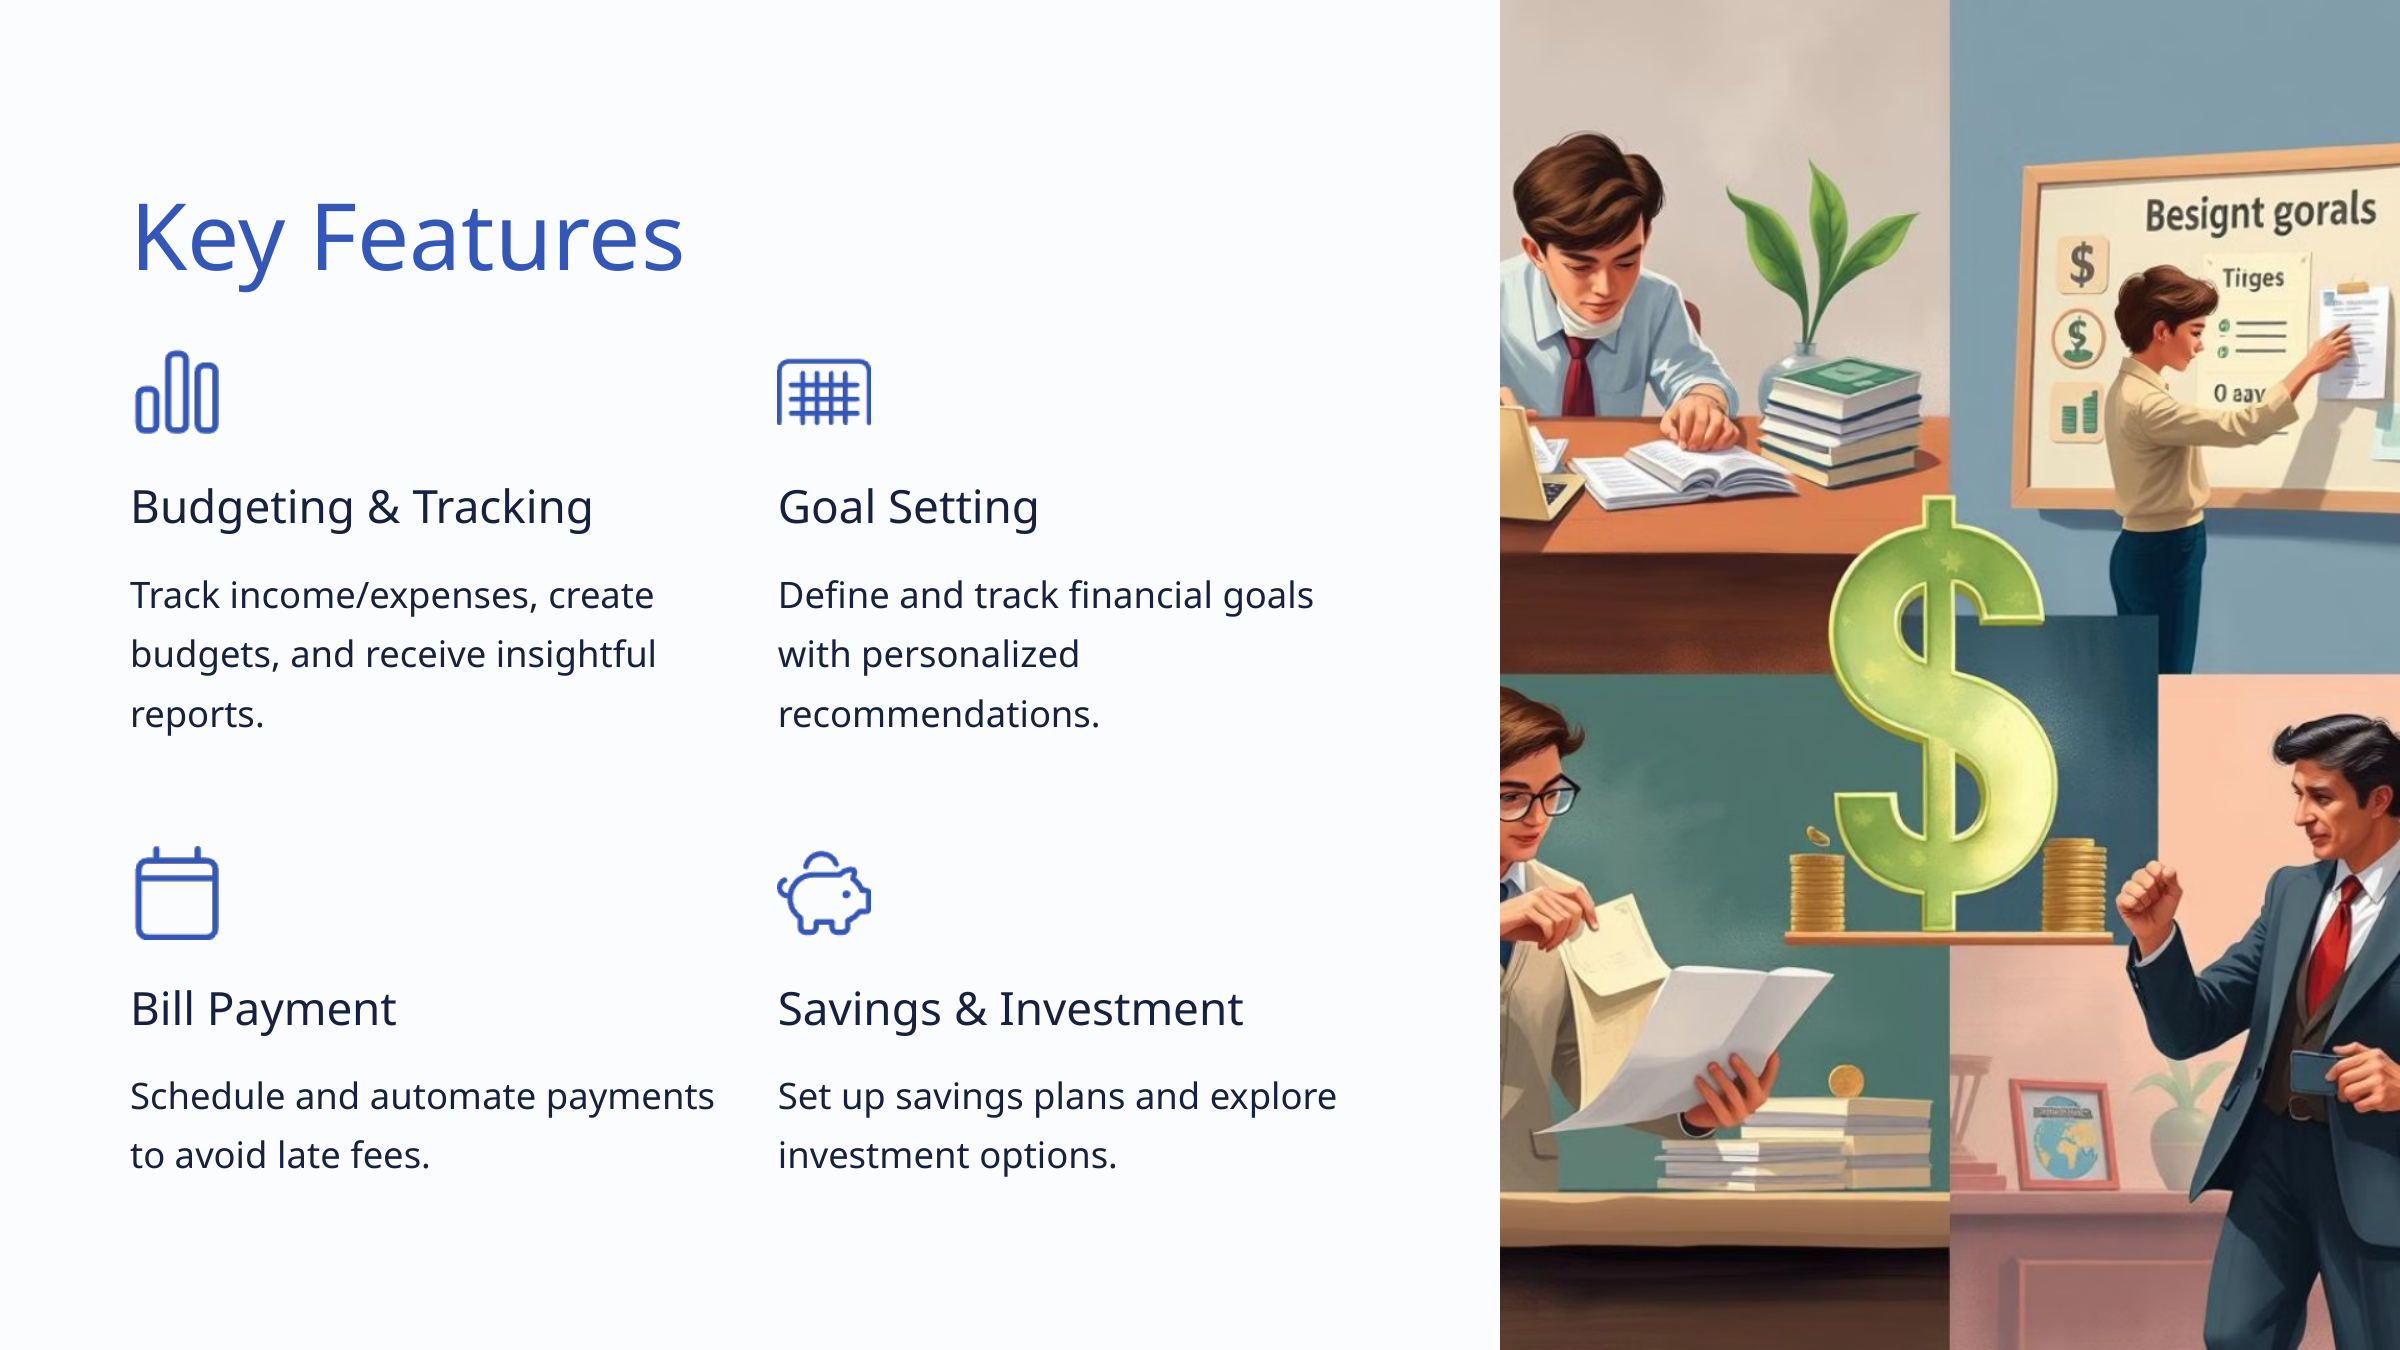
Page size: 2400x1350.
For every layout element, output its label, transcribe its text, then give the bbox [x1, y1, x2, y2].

picture [777, 345, 871, 439]
picture [130, 345, 224, 439]
picture [777, 846, 871, 940]
text_box Goal Setting [777, 475, 1243, 534]
text_box Set up savings plans and explore investment options. [777, 1057, 1370, 1177]
picture [130, 846, 224, 940]
text_box Track income/expenses, create budgets, and receive insightful reports. [130, 556, 722, 735]
text_box Schedule and automate payments to avoid late fees. [130, 1057, 722, 1177]
text_box Bill Payment [130, 976, 596, 1035]
text_box Savings & Investment [777, 976, 1254, 1035]
picture [1499, 0, 2400, 1350]
text_box Define and track financial goals with personalized recommendations. [777, 556, 1370, 735]
text_box Budgeting & Tracking [130, 475, 607, 534]
text_box Key Features [130, 173, 1061, 290]
